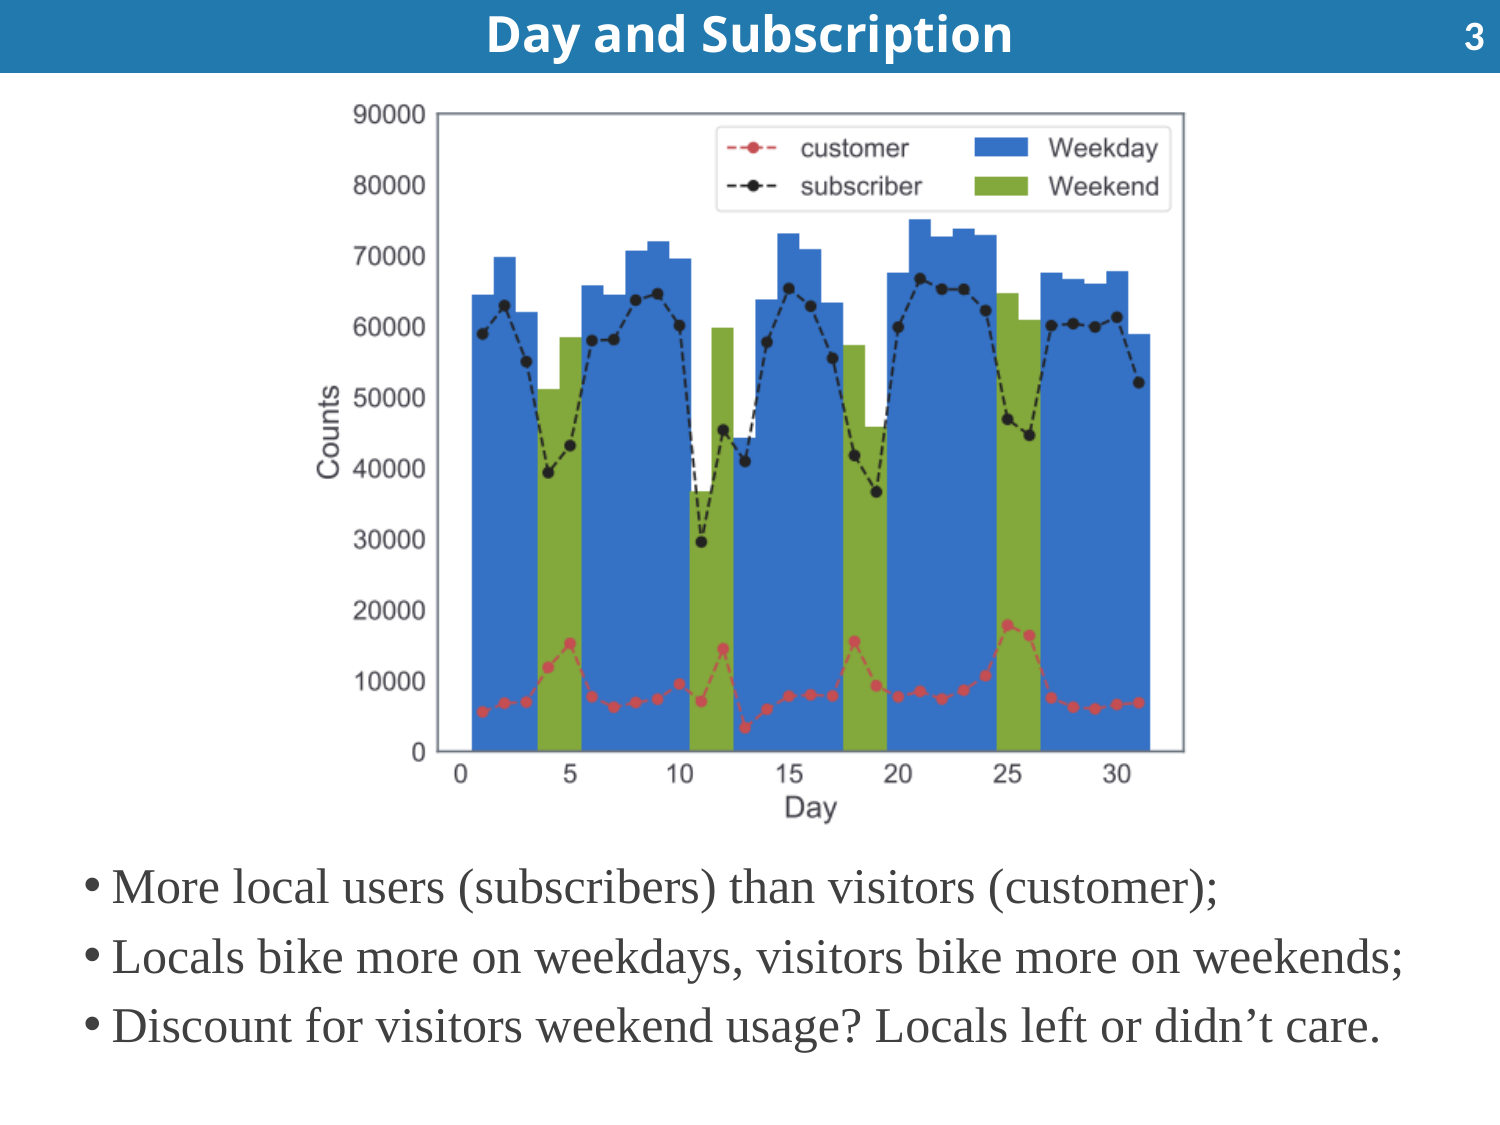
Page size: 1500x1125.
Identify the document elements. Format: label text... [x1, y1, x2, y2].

picture [303, 89, 1197, 836]
slide_number 3 [1425, 4, 1500, 64]
text_box More local users (subscribers) than visitors (customer); Locals bike more on weekdays, visitors bike more on weekends; Discount for visitors weekend usage? Locals left or didn’t care. [68, 852, 1432, 1102]
title Day and Subscription [0, 0, 1500, 73]
